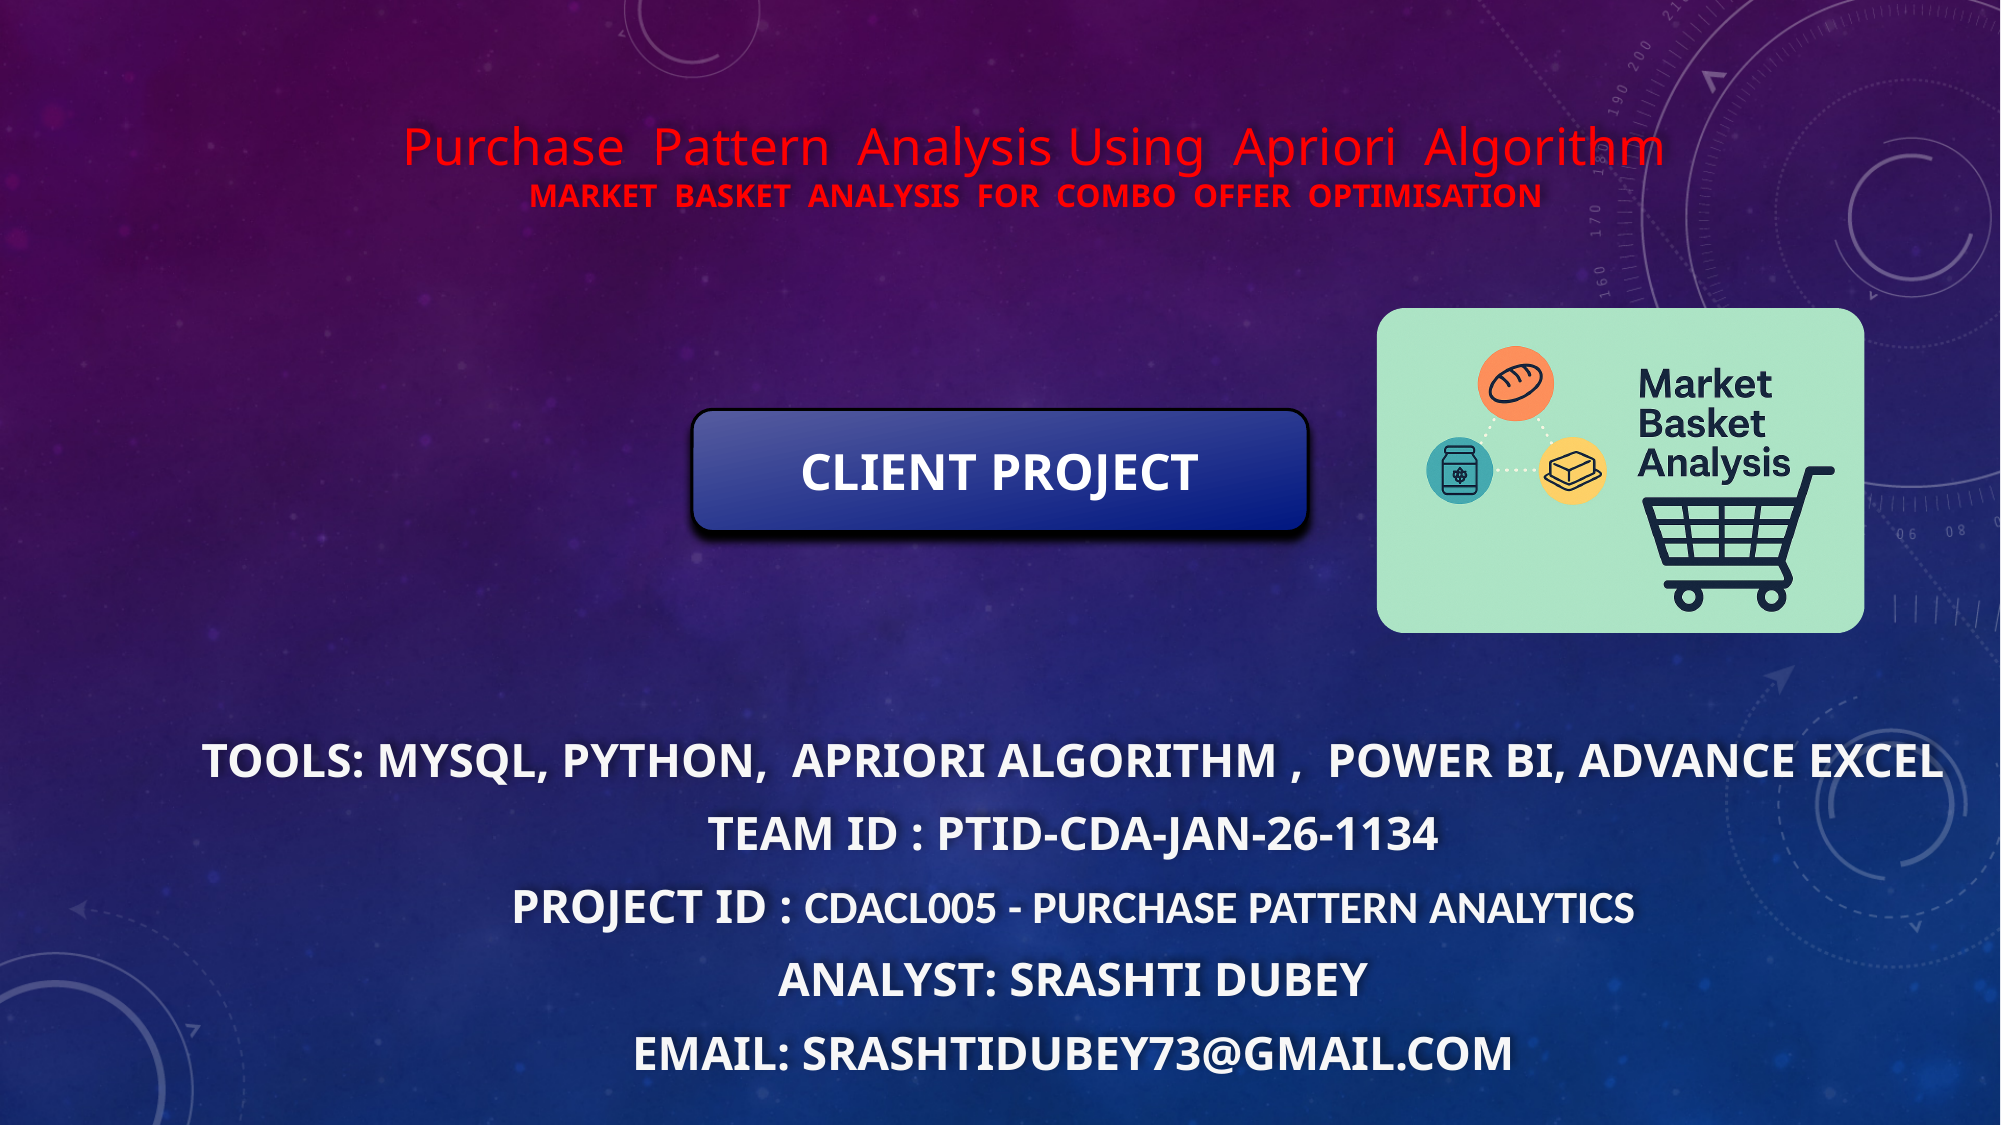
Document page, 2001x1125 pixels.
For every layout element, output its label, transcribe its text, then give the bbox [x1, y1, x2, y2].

text_box CLIENT PROJECT [690, 407, 1310, 534]
list TOOLS: MYSQL, PYTHON, APRIORI ALGORITHM , POWER BI, ADVANCE EXCEL TEAM ID : PTID-CDA-JAN-26-1134 PROJECT ID : CDACL005 - PURCHASE PATTERN ANALYTICS ANALYST: SRASHTI DUBEY EMAIL: SRASHTIDUBEY73@GMAIL.COM [179, 724, 1968, 1095]
picture [0, 0, 2001, 1125]
title Purchase Pattern Analysis Using Apriori Algorithm Market Basket Analysis for Combo Offer Optimisation [272, 30, 1800, 297]
